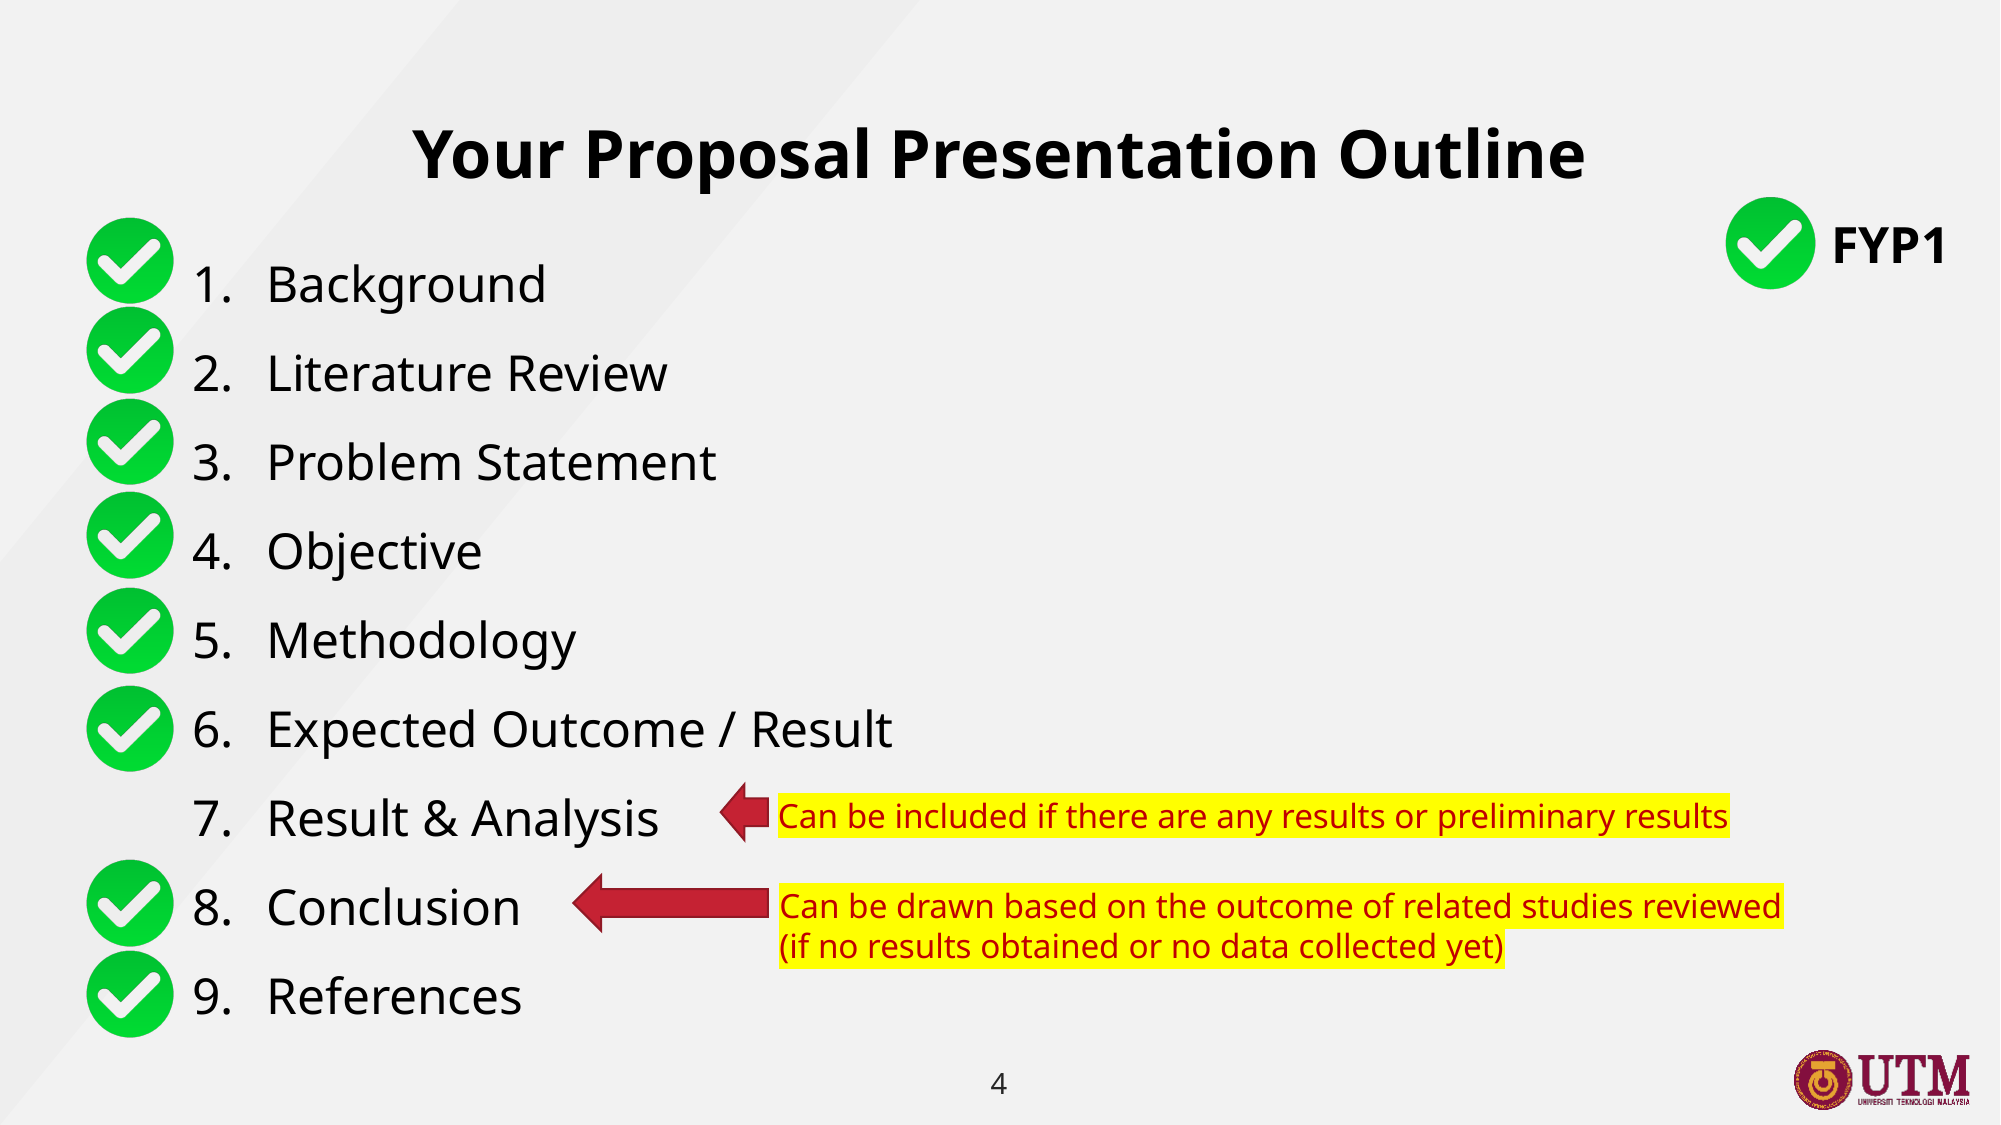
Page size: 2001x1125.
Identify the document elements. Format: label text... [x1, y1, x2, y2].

text_box Can be included if there are any results or preliminary results [763, 787, 1861, 843]
text_box Can be drawn based on the outcome of related studies reviewed (if no results obtained or no data collected yet) [764, 878, 1894, 973]
picture [1794, 1050, 1970, 1110]
text_box [719, 781, 769, 843]
picture [82, 213, 178, 678]
text_box [571, 872, 769, 934]
text_box Background Literature Review Problem Statement Objective Methodology Expected Outcome / Result Result & Analysis Conclusion References [177, 215, 1902, 1033]
picture [82, 855, 178, 1042]
title Your Proposal Presentation Outline [137, 48, 1863, 215]
slide_number 4 [774, 1055, 1225, 1116]
picture [82, 681, 178, 776]
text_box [1721, 192, 1984, 294]
